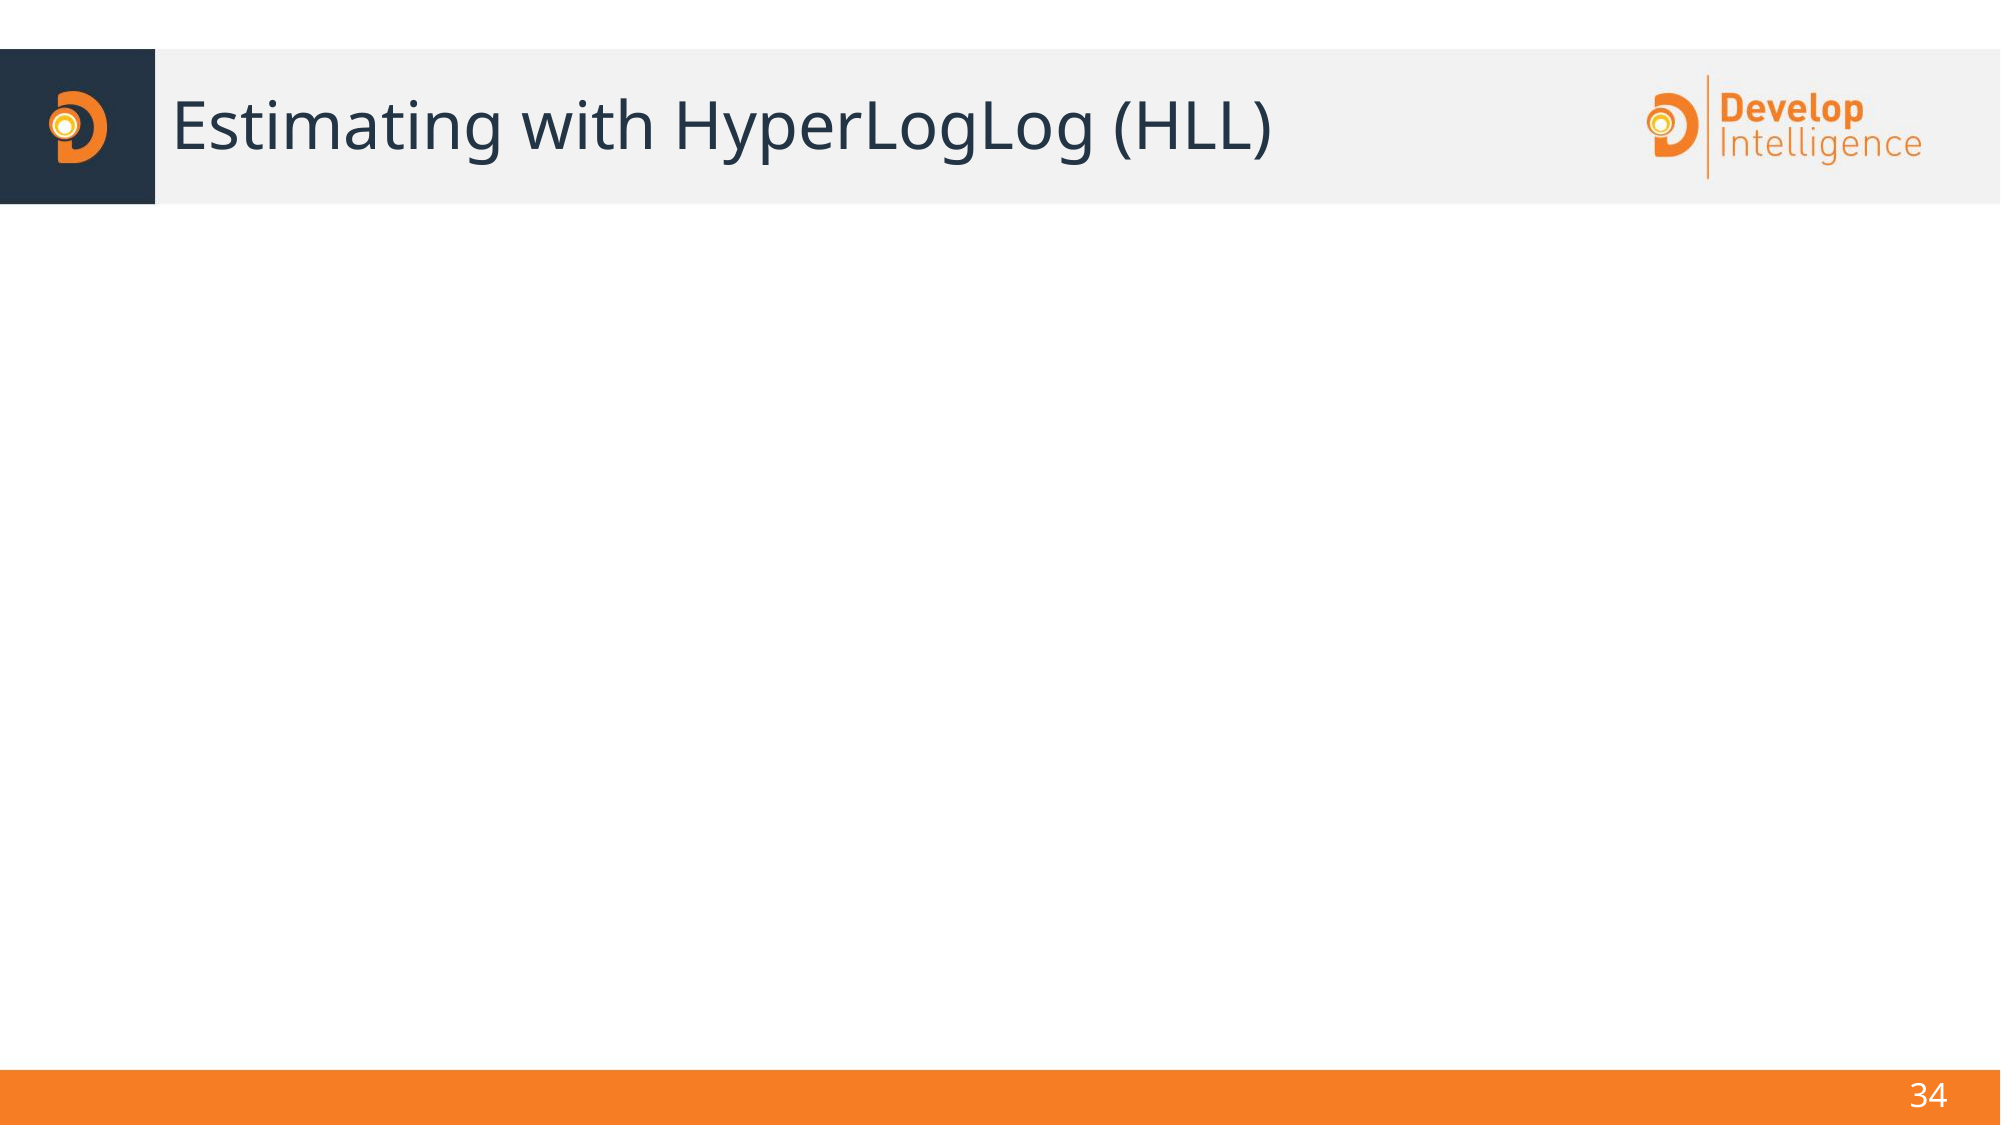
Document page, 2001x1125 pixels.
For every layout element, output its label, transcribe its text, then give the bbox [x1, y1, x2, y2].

title Estimating with HyperLogLog (HLL) [156, 53, 1999, 203]
slide_number 34 [1860, 1072, 1998, 1122]
picture [0, 0, 2001, 1125]
